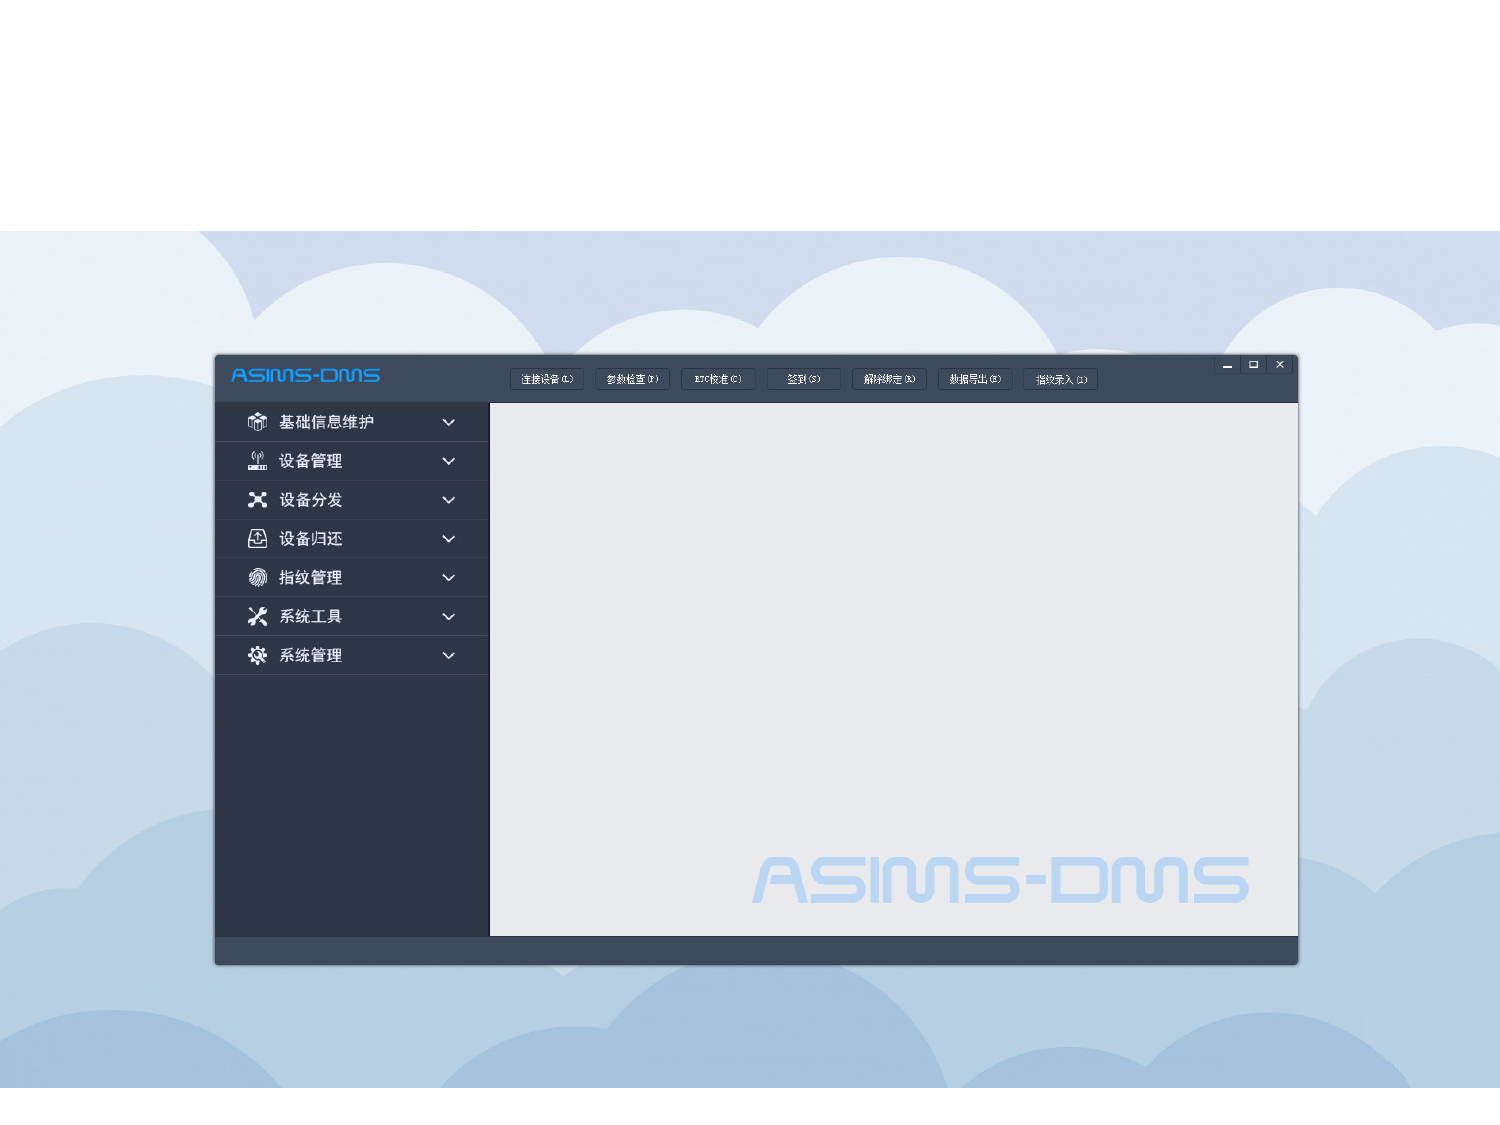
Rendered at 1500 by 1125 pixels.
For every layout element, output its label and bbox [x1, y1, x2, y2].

picture [0, 231, 1500, 1088]
